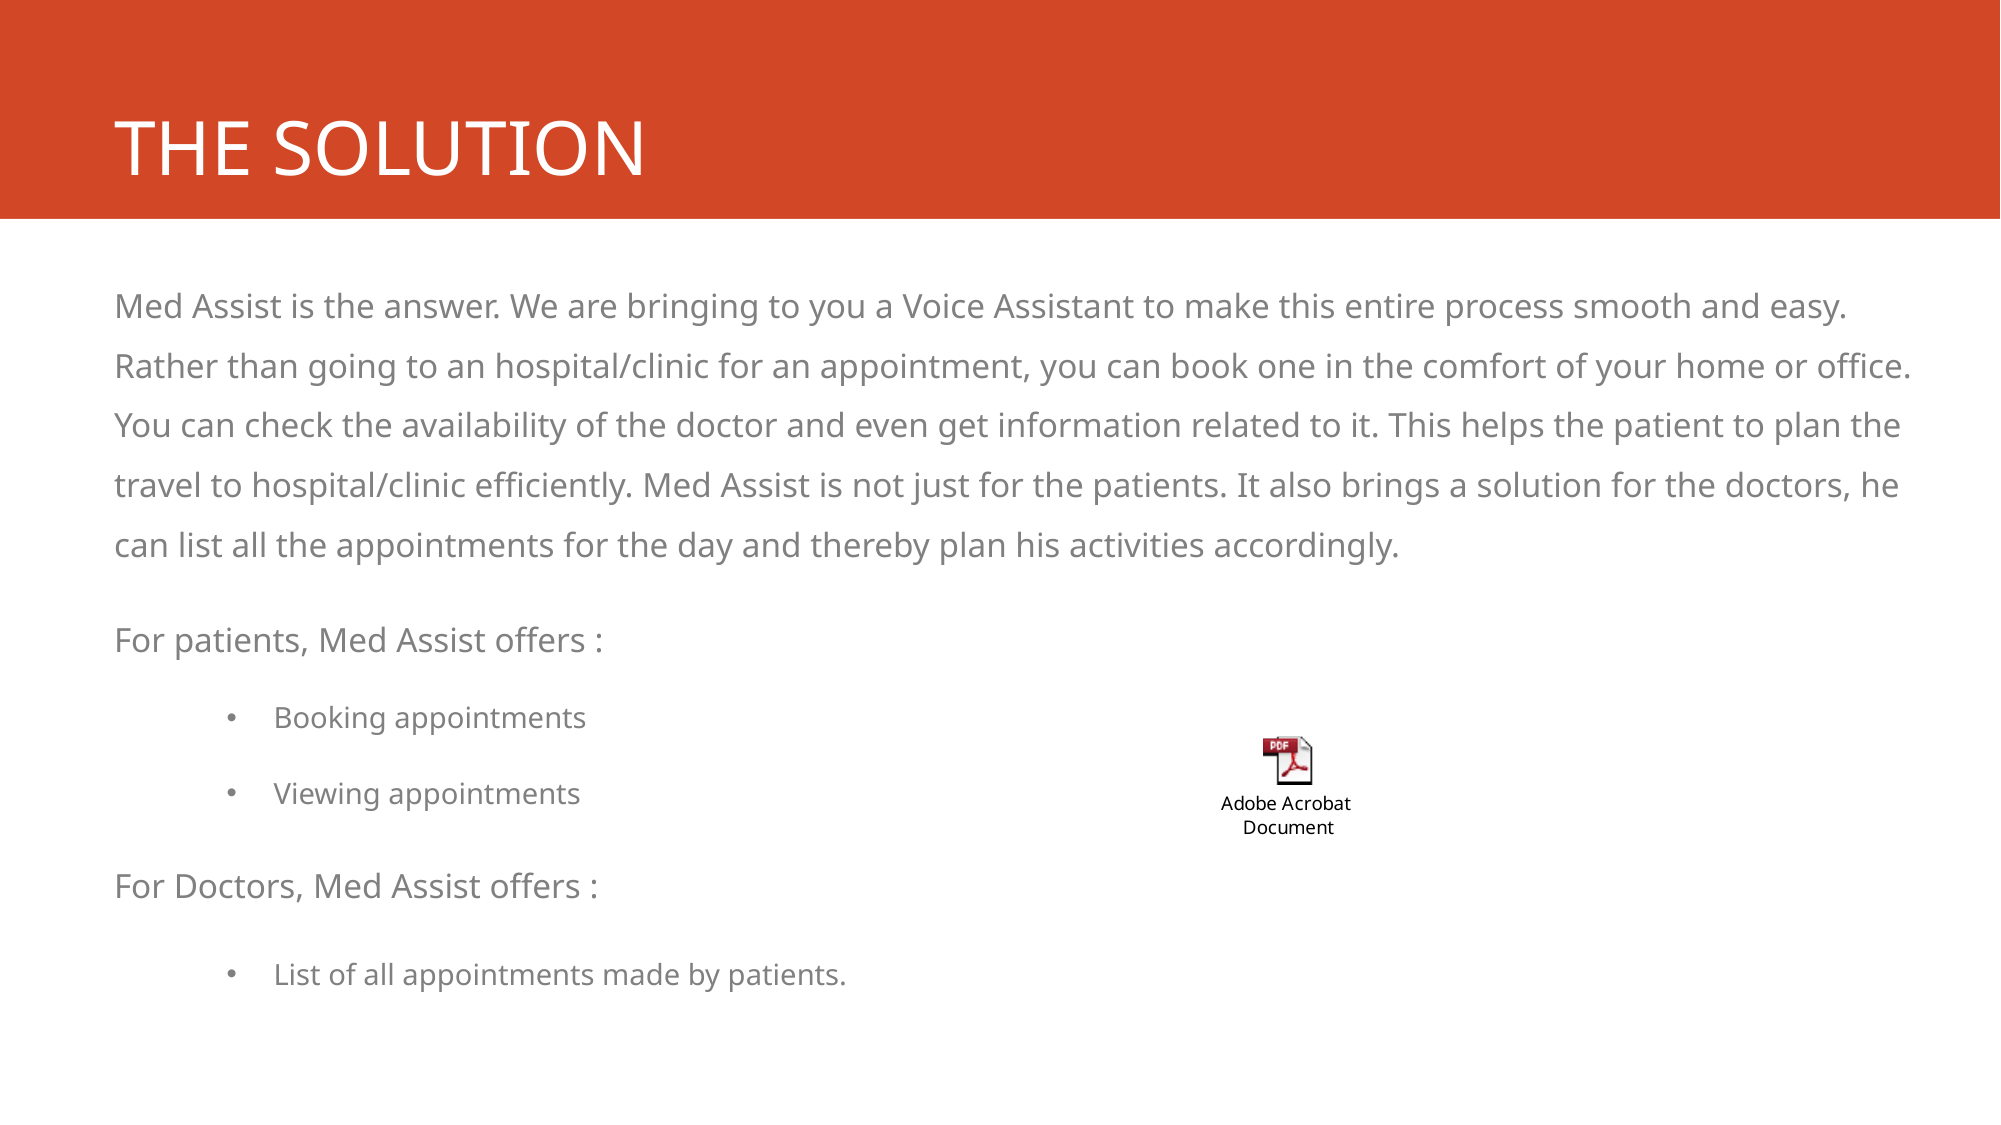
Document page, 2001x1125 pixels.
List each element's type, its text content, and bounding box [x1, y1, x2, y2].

list Med Assist is the answer. We are bringing to you a Voice Assistant to make this entire process smooth and easy. Rather than going to an hospital/clinic for an appointment, you can book one in the comfort of your home or office. You can check the availability of the doctor and even get information related to it. This helps the patient to plan the travel to hospital/clinic efficiently. Med Assist is not just for the patients. It also brings a solution for the doctors, he can list all the appointments for the day and thereby plan his activities accordingly. For patients, Med Assist offers : Booking appointments Viewing appointments For Doctors, Med Assist offers : List of all appointments made by patients. [99, 257, 1957, 1048]
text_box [1213, 734, 1364, 862]
title THE SOLUTION [99, 0, 1863, 199]
